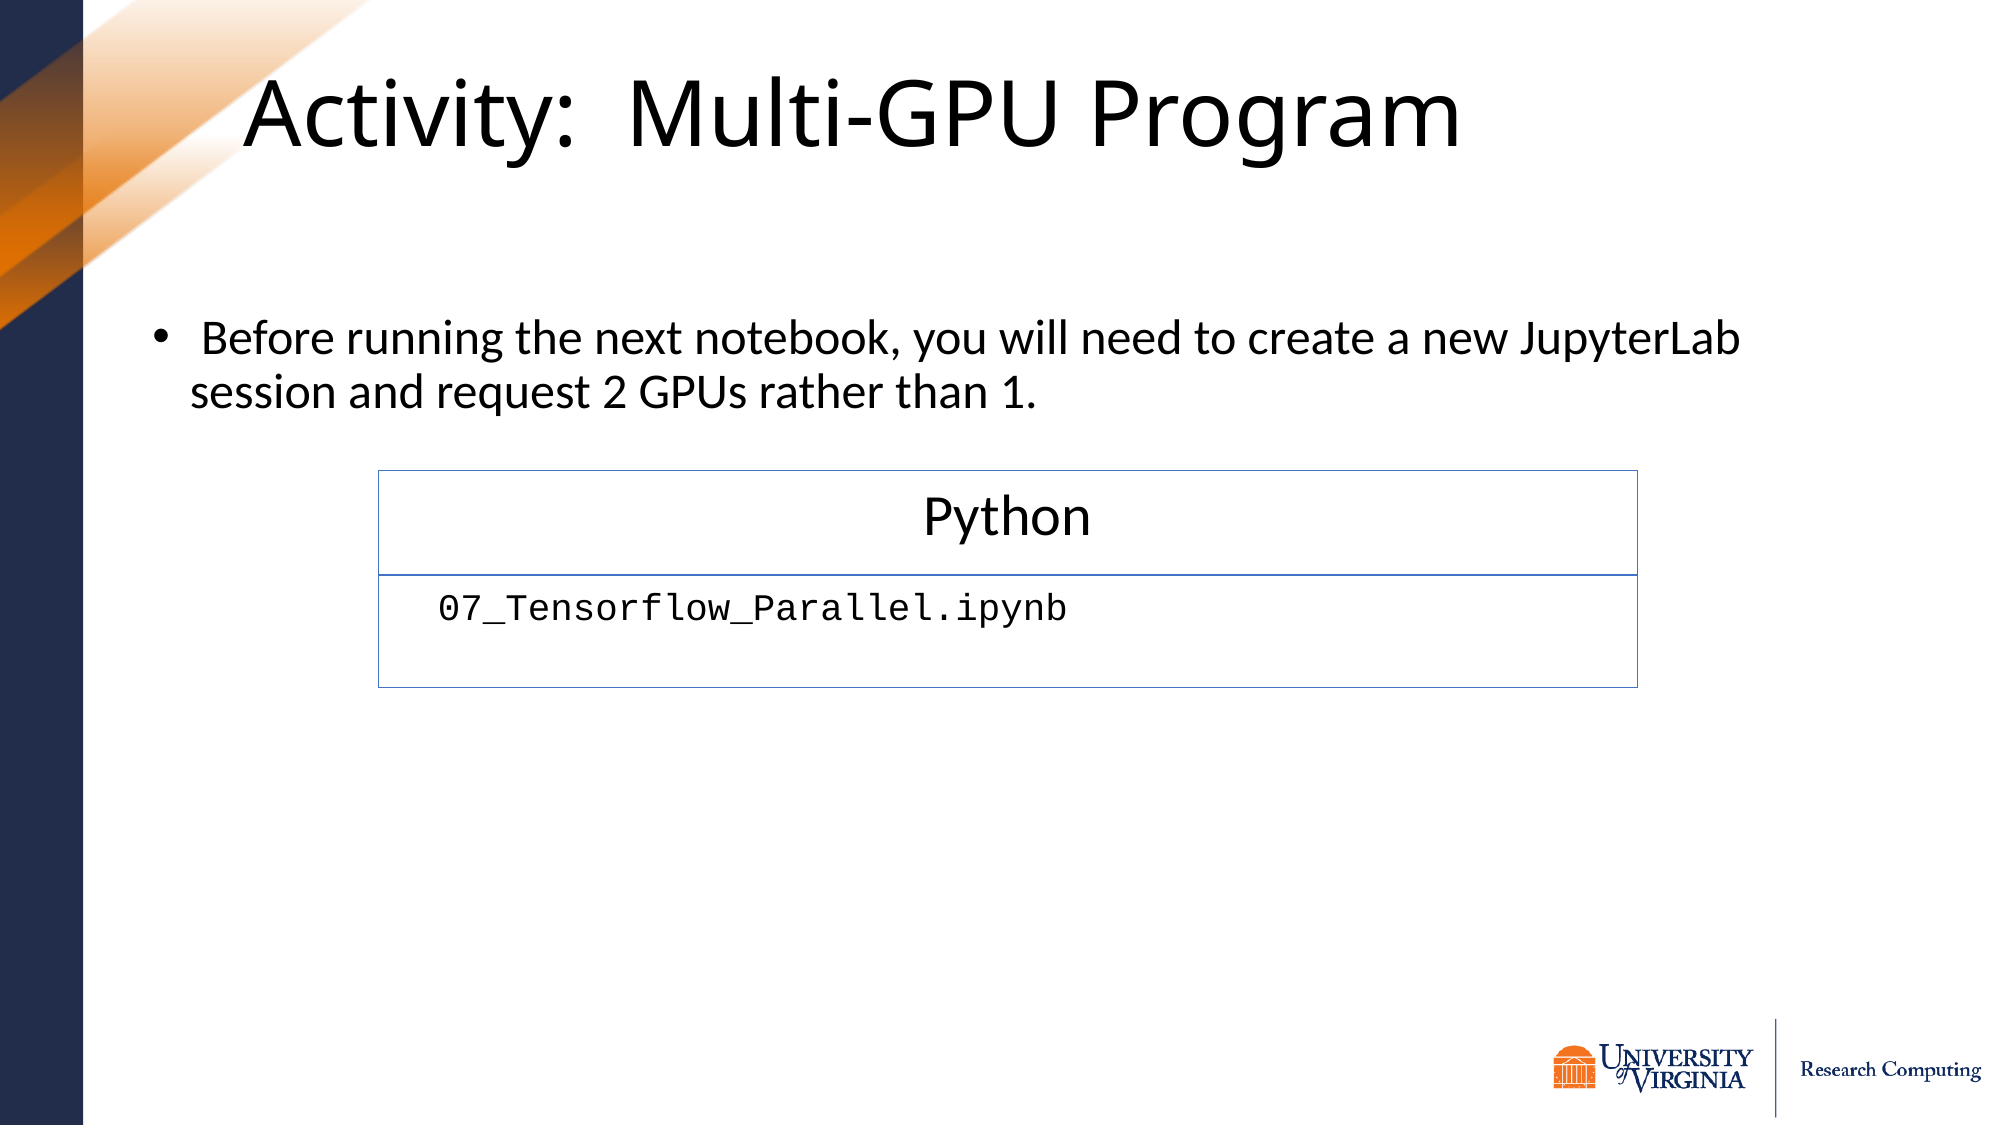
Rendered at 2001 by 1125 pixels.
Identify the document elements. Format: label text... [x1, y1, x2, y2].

text_box 07_Tensorflow_Parallel.ipynb [378, 575, 1638, 688]
picture [0, 0, 378, 338]
list Before running the next notebook, you will need to create a new JupyterLab session and request 2 GPUs rather than 1. [137, 303, 1863, 1050]
text_box Python [378, 470, 1638, 575]
picture [1543, 1010, 1995, 1124]
title Activity: Multi-GPU Program [229, 59, 1805, 278]
